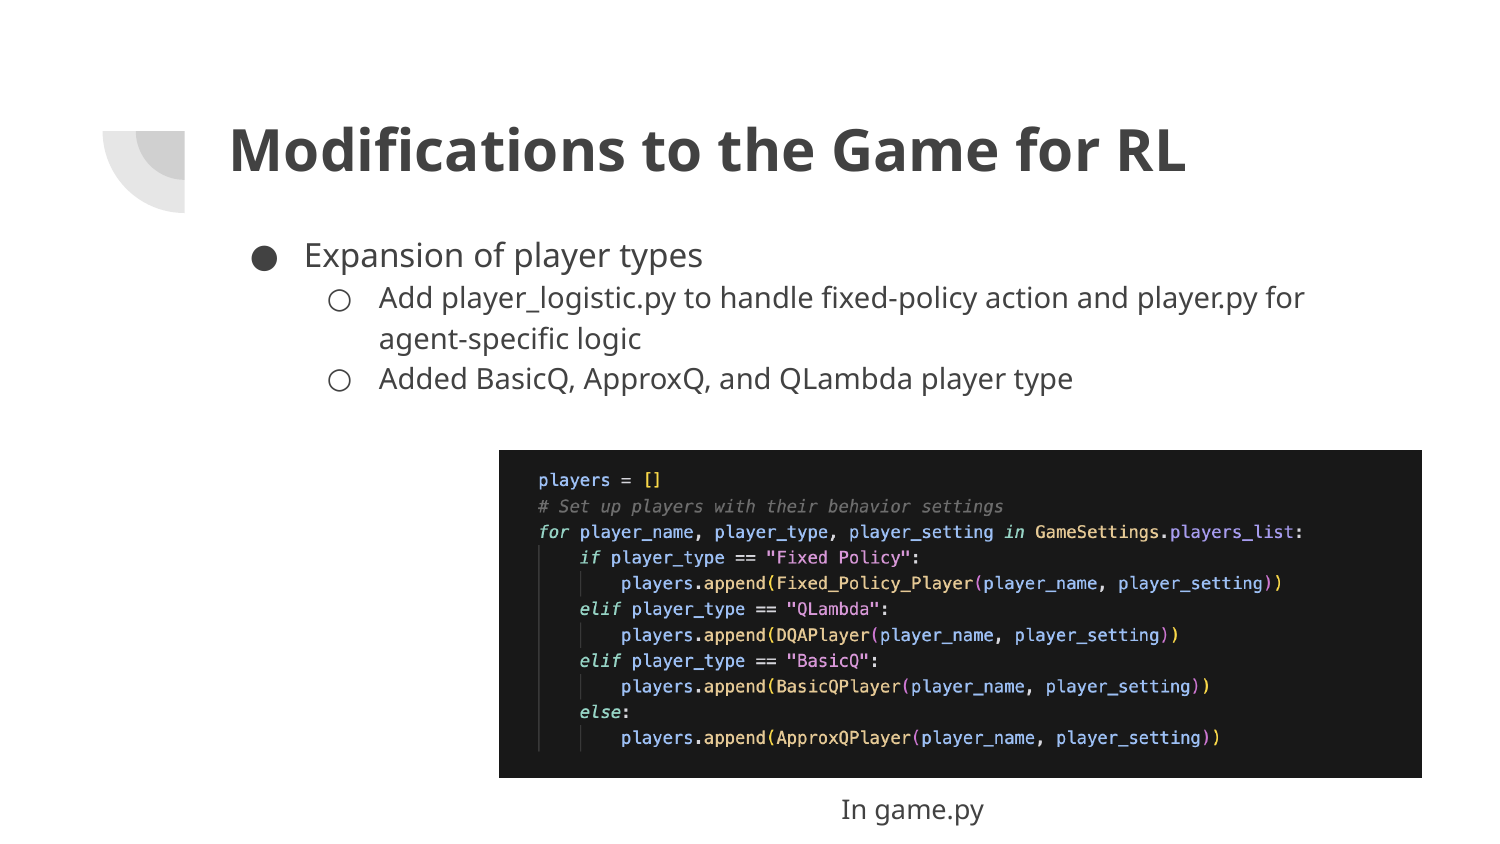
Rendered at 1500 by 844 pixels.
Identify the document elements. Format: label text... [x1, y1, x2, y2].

picture [498, 449, 1422, 779]
title Modifications to the Game for RL [213, 98, 1368, 263]
text_box In game.py [826, 787, 1057, 841]
list Expansion of player types Add player_logistic.py to handle fixed-policy action and player.py for agent-specific logic Added BasicQ, ApproxQ, and QLambda player type [213, 213, 1325, 794]
